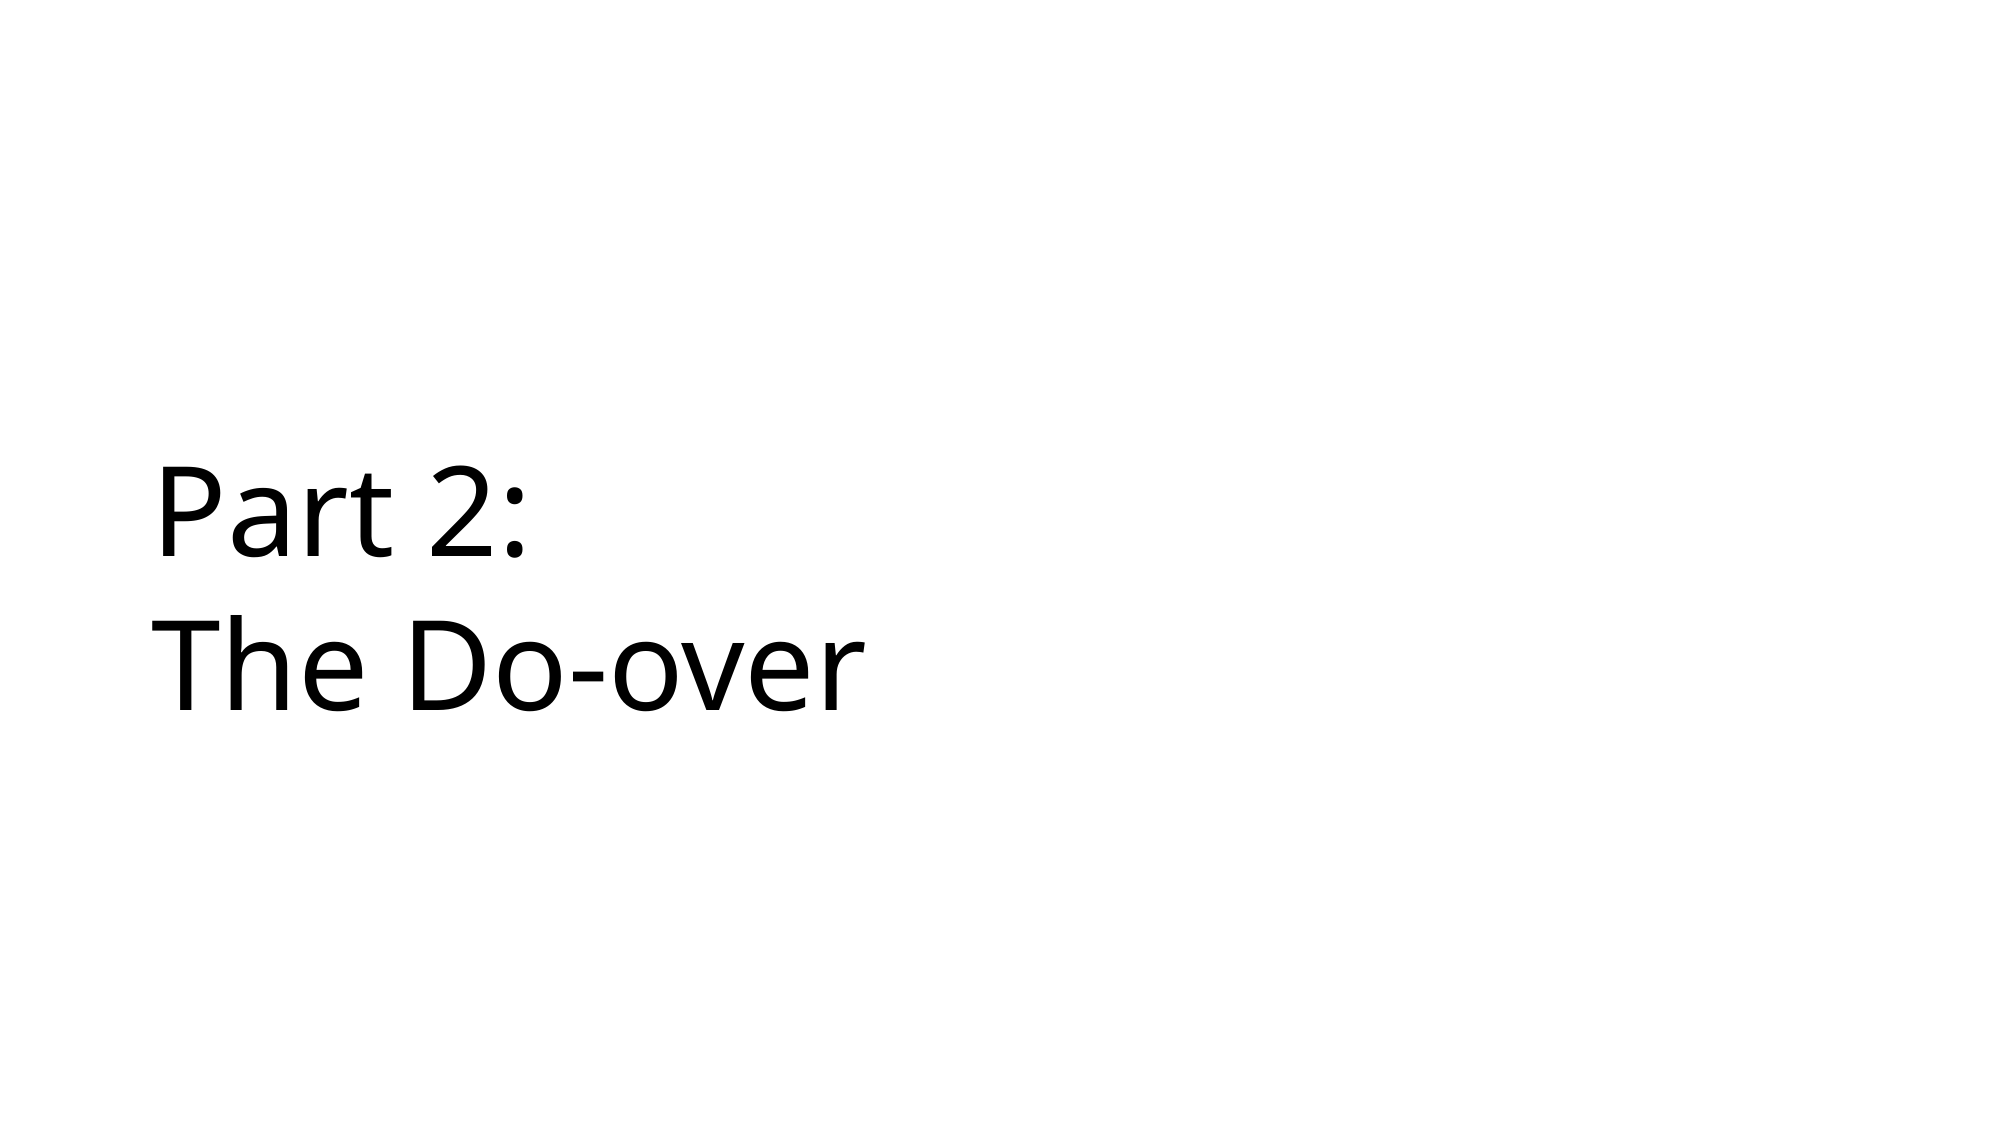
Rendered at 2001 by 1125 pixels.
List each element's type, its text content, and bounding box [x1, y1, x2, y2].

title Part 2: The Do-over [136, 280, 1862, 749]
